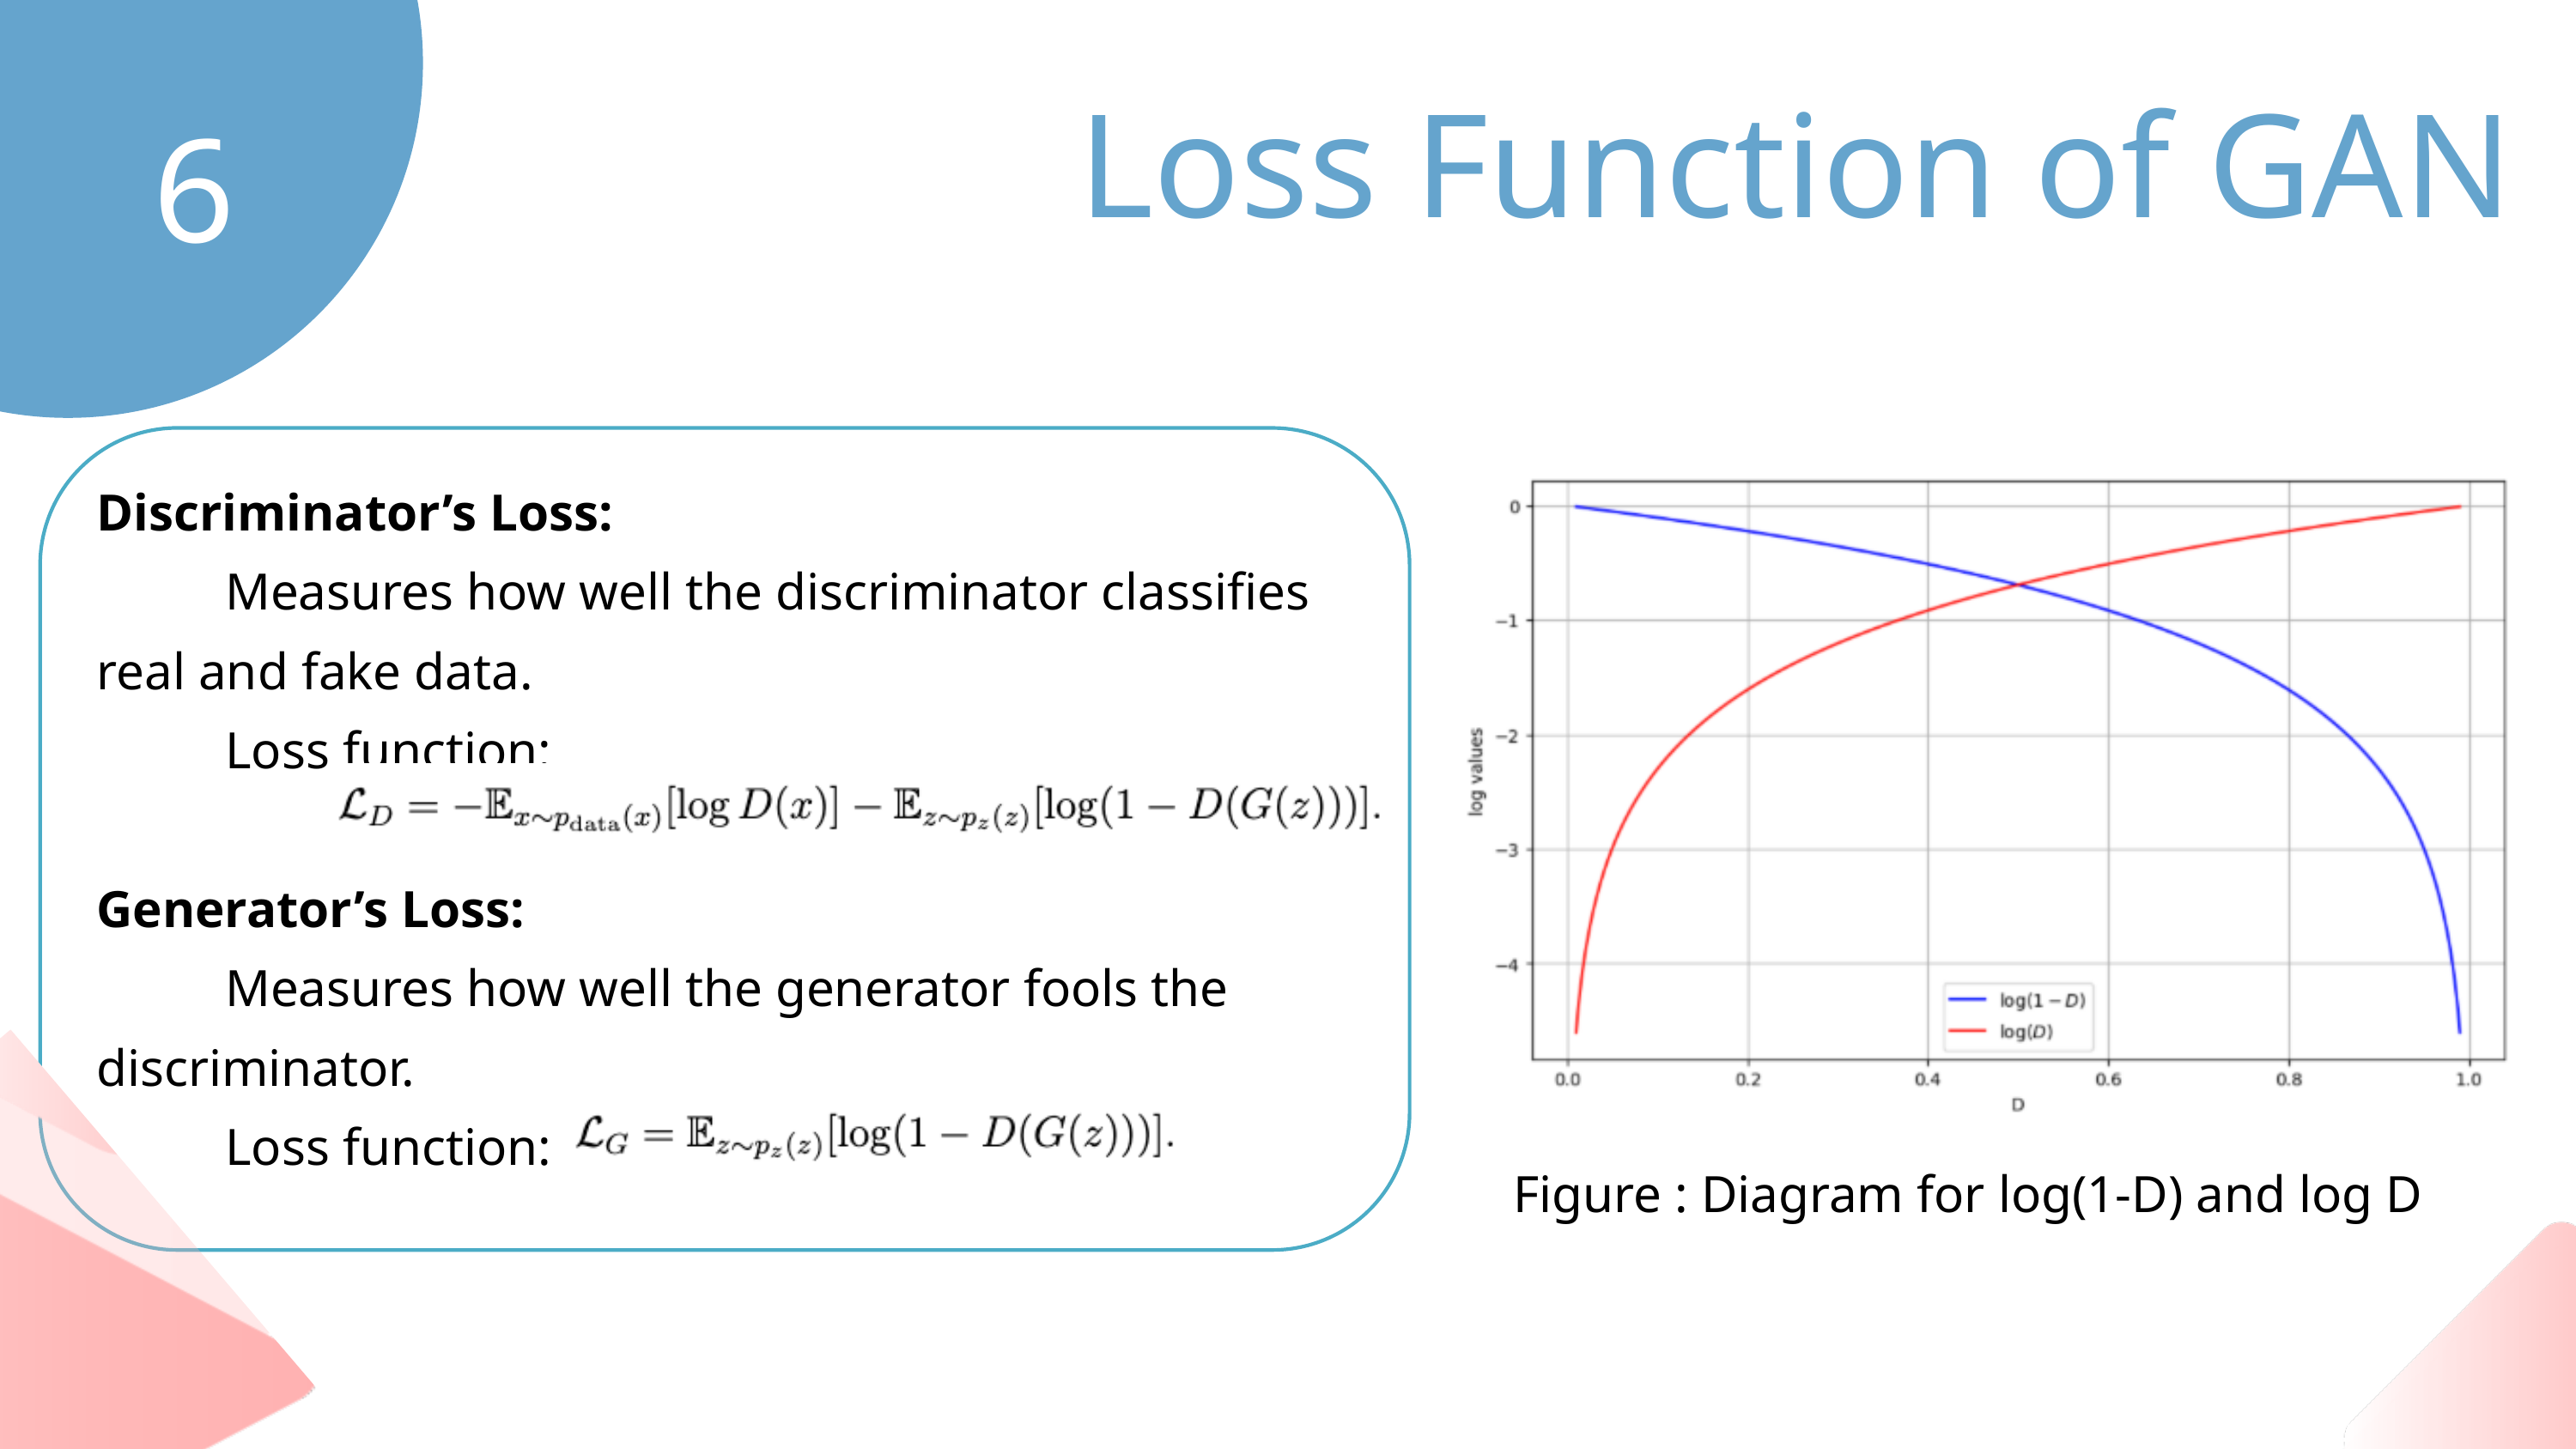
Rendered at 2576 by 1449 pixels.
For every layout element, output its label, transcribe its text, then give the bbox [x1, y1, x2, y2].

text_box Figure : Diagram for log(1-D) and log D [1513, 1143, 2458, 1222]
picture [566, 1089, 1191, 1185]
picture [331, 762, 1405, 862]
picture [1449, 476, 2557, 1114]
text_box [38, 426, 1365, 1128]
text_box x [0, 1029, 369, 1449]
text_box Loss Function of GAN [1019, 45, 2573, 247]
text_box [0, 0, 423, 418]
text_box Discriminator’s Loss: Measures how well the discriminator classifies real and fake data. Loss function: Generator’s Loss: Measures how well the generator fools the discriminator. Loss function: [96, 461, 1385, 1176]
text_box [137, 483, 1412, 1252]
text_box [2311, 1196, 2576, 1449]
